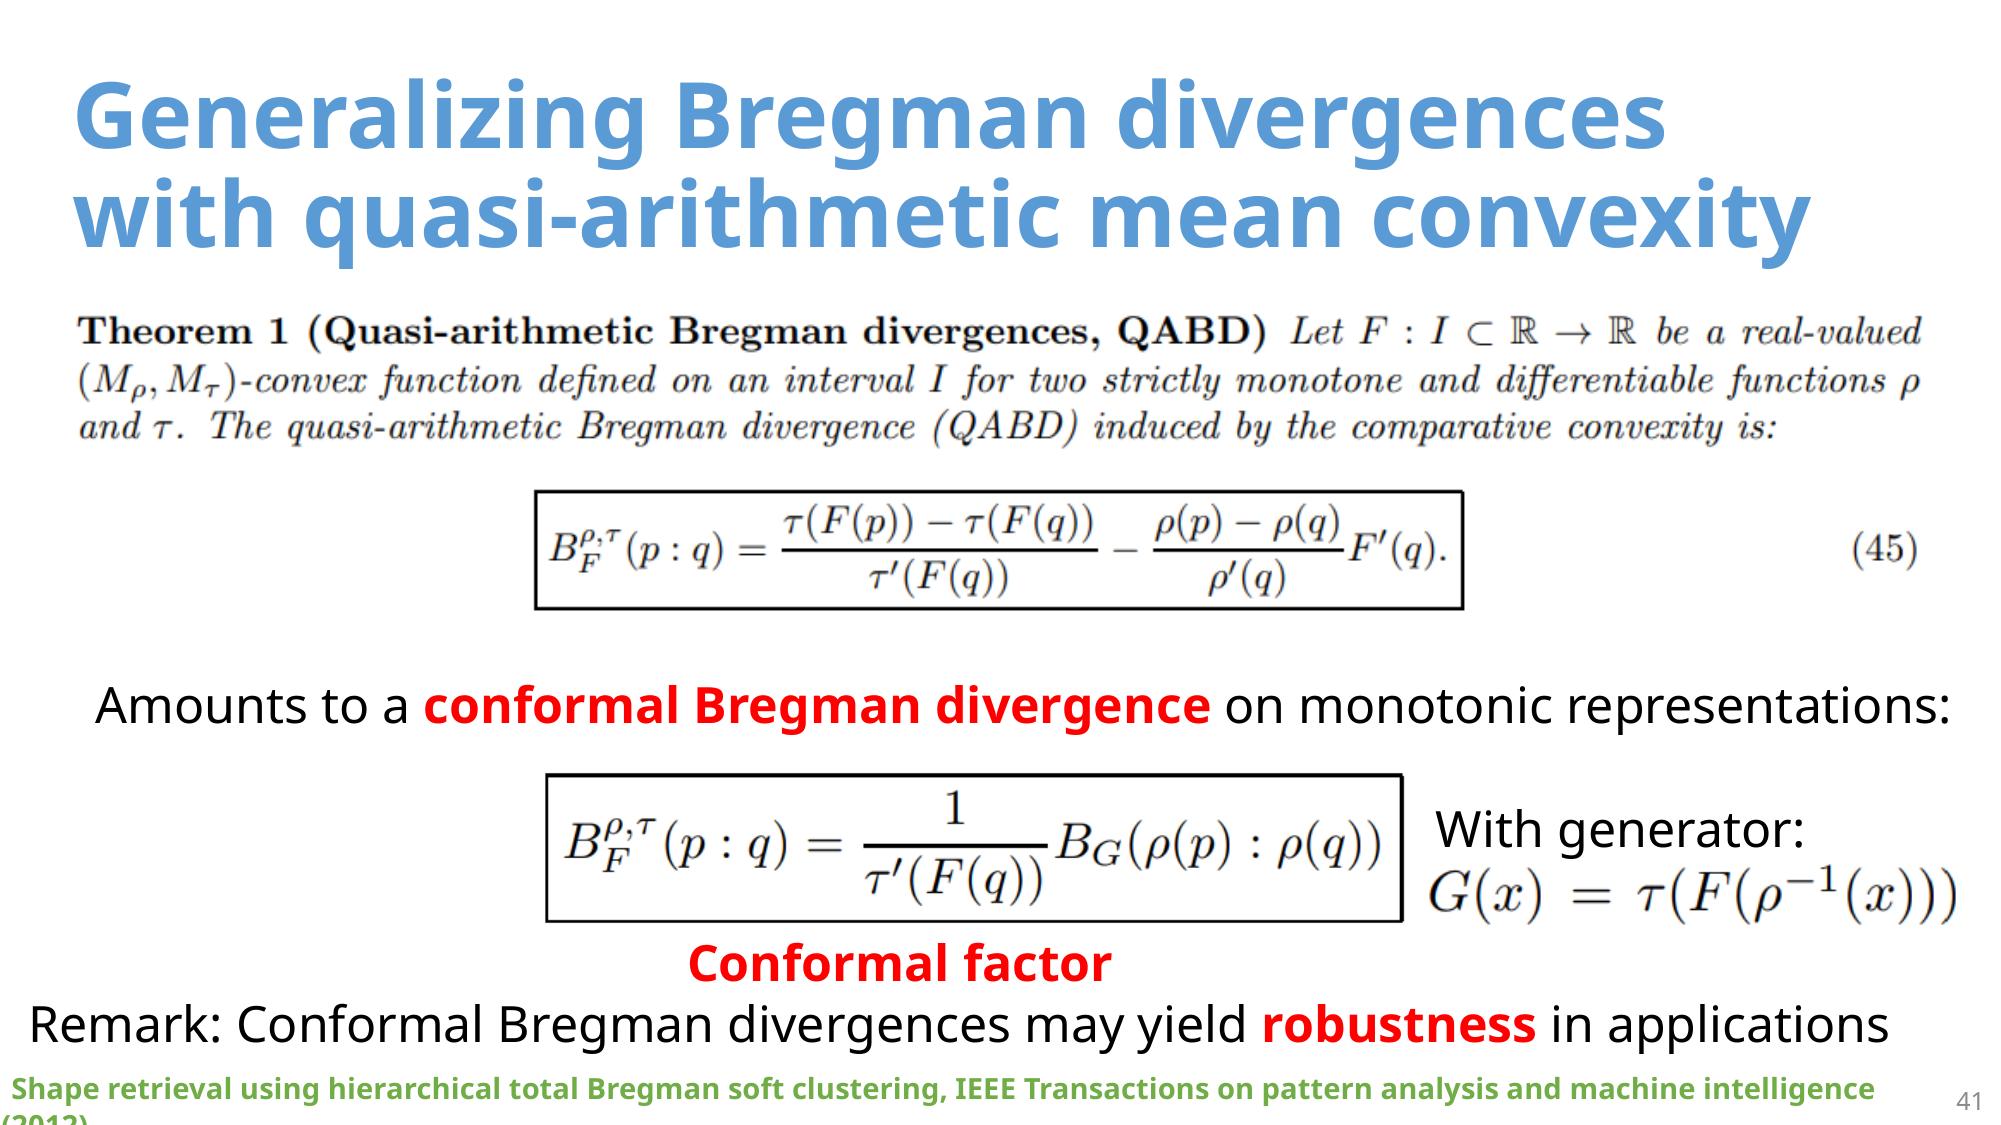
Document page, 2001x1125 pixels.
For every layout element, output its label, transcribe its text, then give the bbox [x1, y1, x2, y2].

picture [523, 755, 1970, 940]
slide_number 41 [1848, 1072, 2000, 1125]
text_box With generator: [1445, 790, 1821, 847]
text_box Remark: Conformal Bregman divergences may yield robustness in applications [13, 984, 1906, 1054]
text_box Amounts to a conformal Bregman divergence on monotonic representations: [80, 666, 1968, 742]
title Generalizing Bregman divergences with quasi-arithmetic mean convexity [56, 59, 1863, 278]
picture [52, 294, 1984, 628]
text_box Shape retrieval using hierarchical total Bregman soft clustering, IEEE Transactions on pattern analysis and machine intelligence (2012) [0, 1054, 1984, 1125]
text_box Conformal factor [672, 940, 1129, 999]
